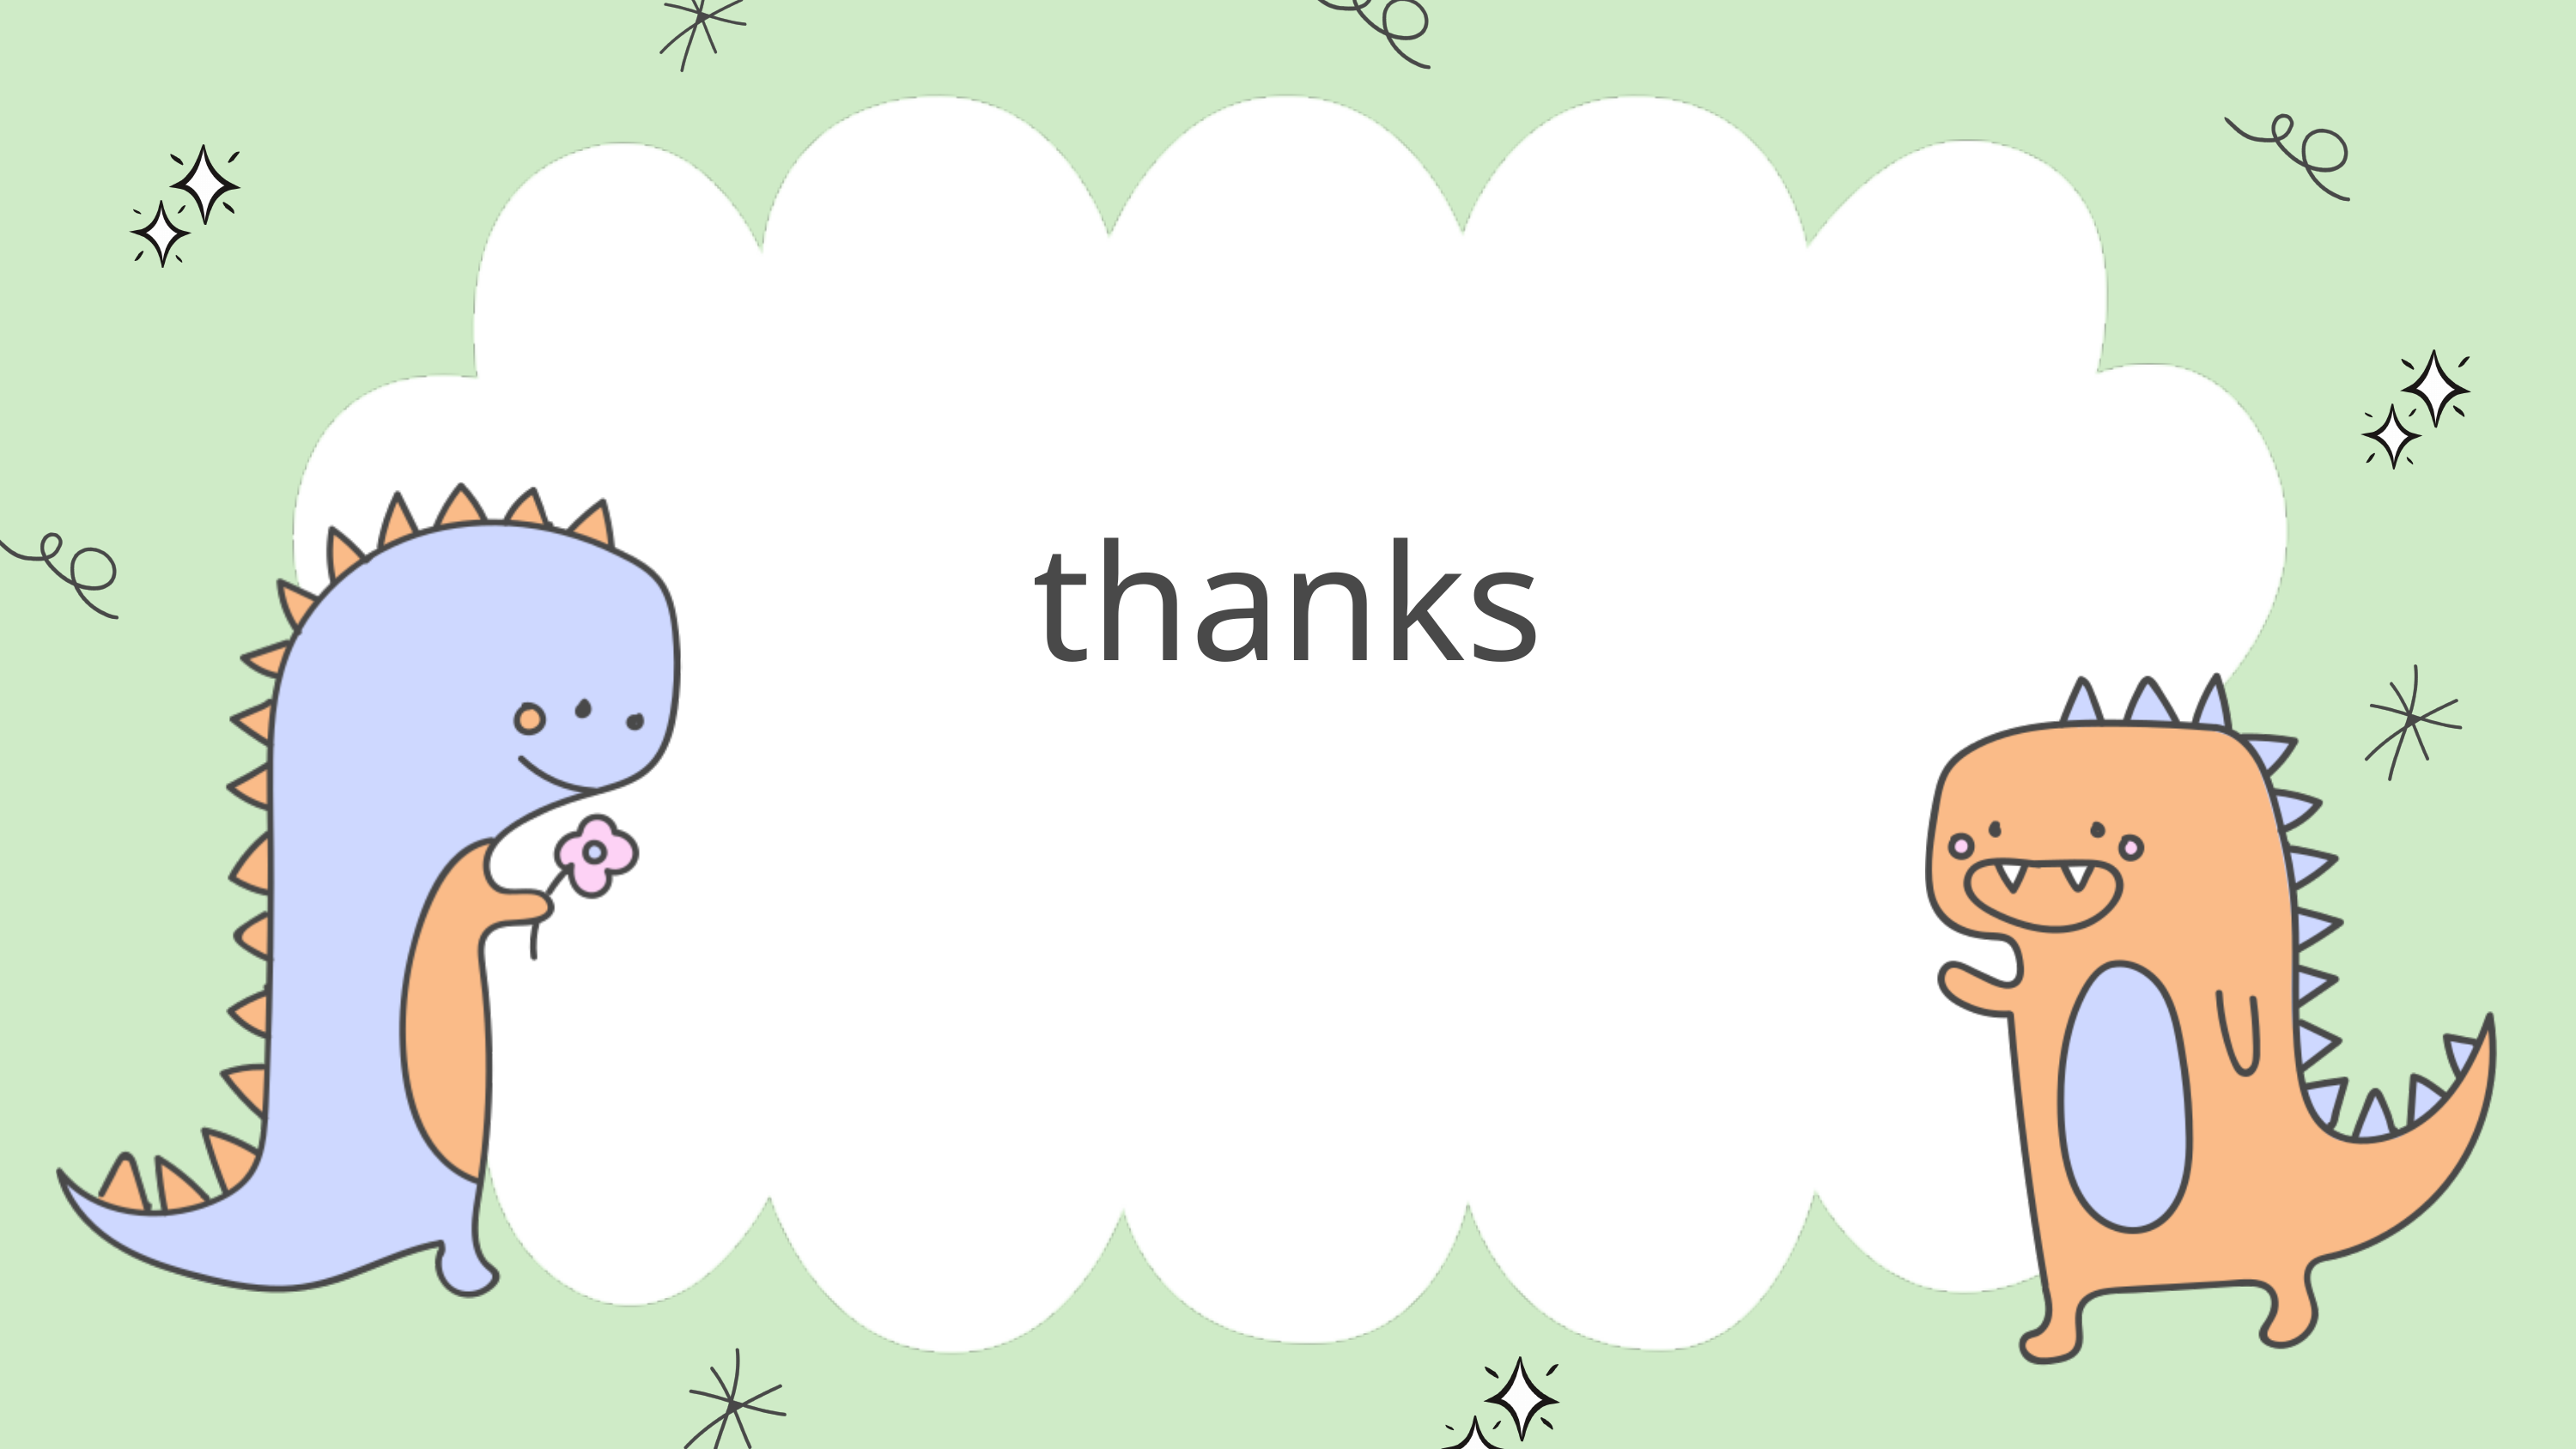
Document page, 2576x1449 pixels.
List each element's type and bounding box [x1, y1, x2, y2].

picture [1297, 0, 1441, 70]
picture [2360, 349, 2471, 470]
picture [0, 0, 2506, 1449]
text_box [754, 506, 1822, 839]
